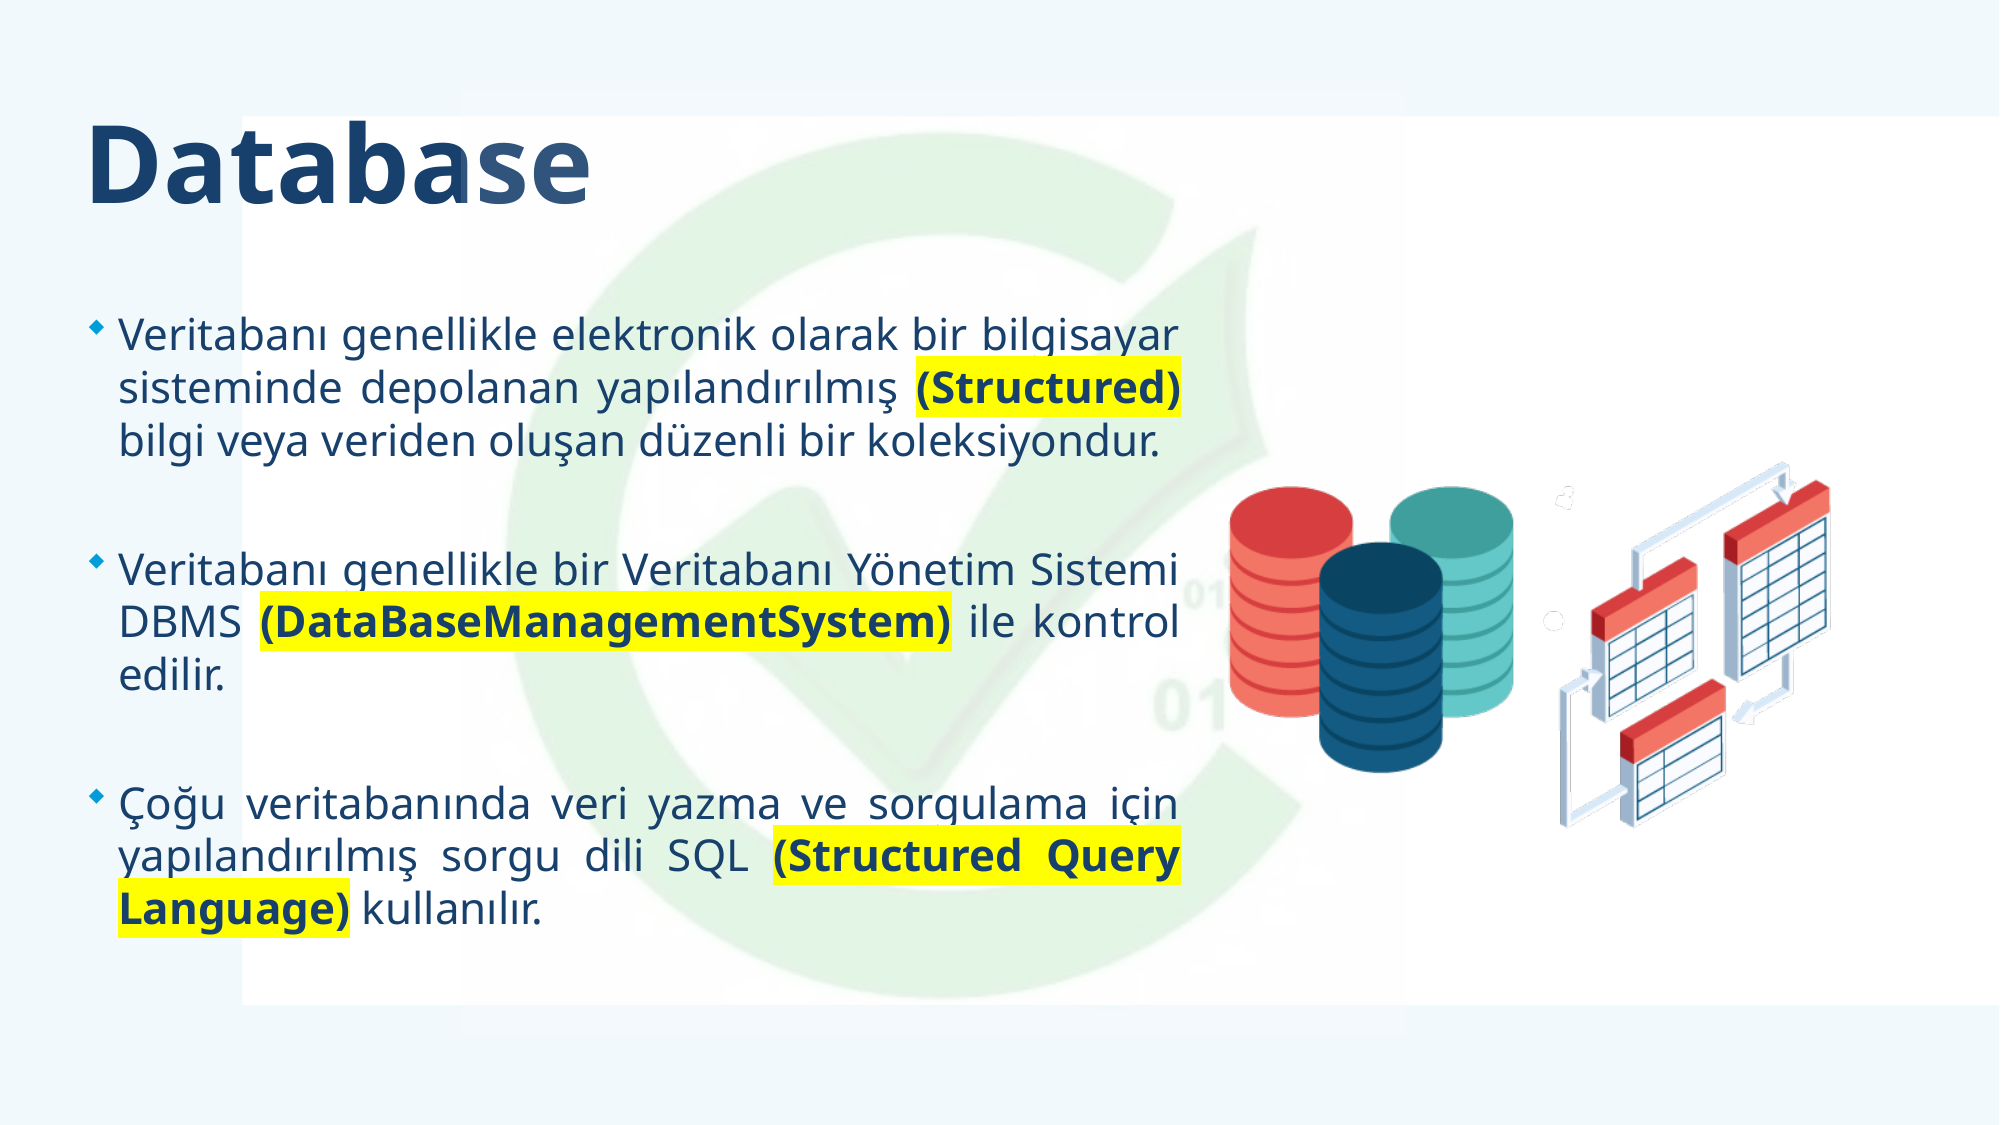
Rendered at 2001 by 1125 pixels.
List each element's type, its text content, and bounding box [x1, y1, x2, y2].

list Veritabanı genellikle elektronik olarak bir bilgisayar sisteminde depolanan yapılandırılmış (Structured) bilgi veya veriden oluşan düzenli bir koleksiyondur. Veritabanı genellikle bir Veritabanı Yönetim Sistemi DBMS (DataBaseManagementSystem) ile kontrol edilir. Çoğu veritabanında veri yazma ve sorgulama için yapılandırılmış sorgu dili SQL (Structured Query Language) kullanılır. [68, 299, 461, 990]
title Database [68, 59, 1799, 278]
picture [461, 90, 1930, 1035]
